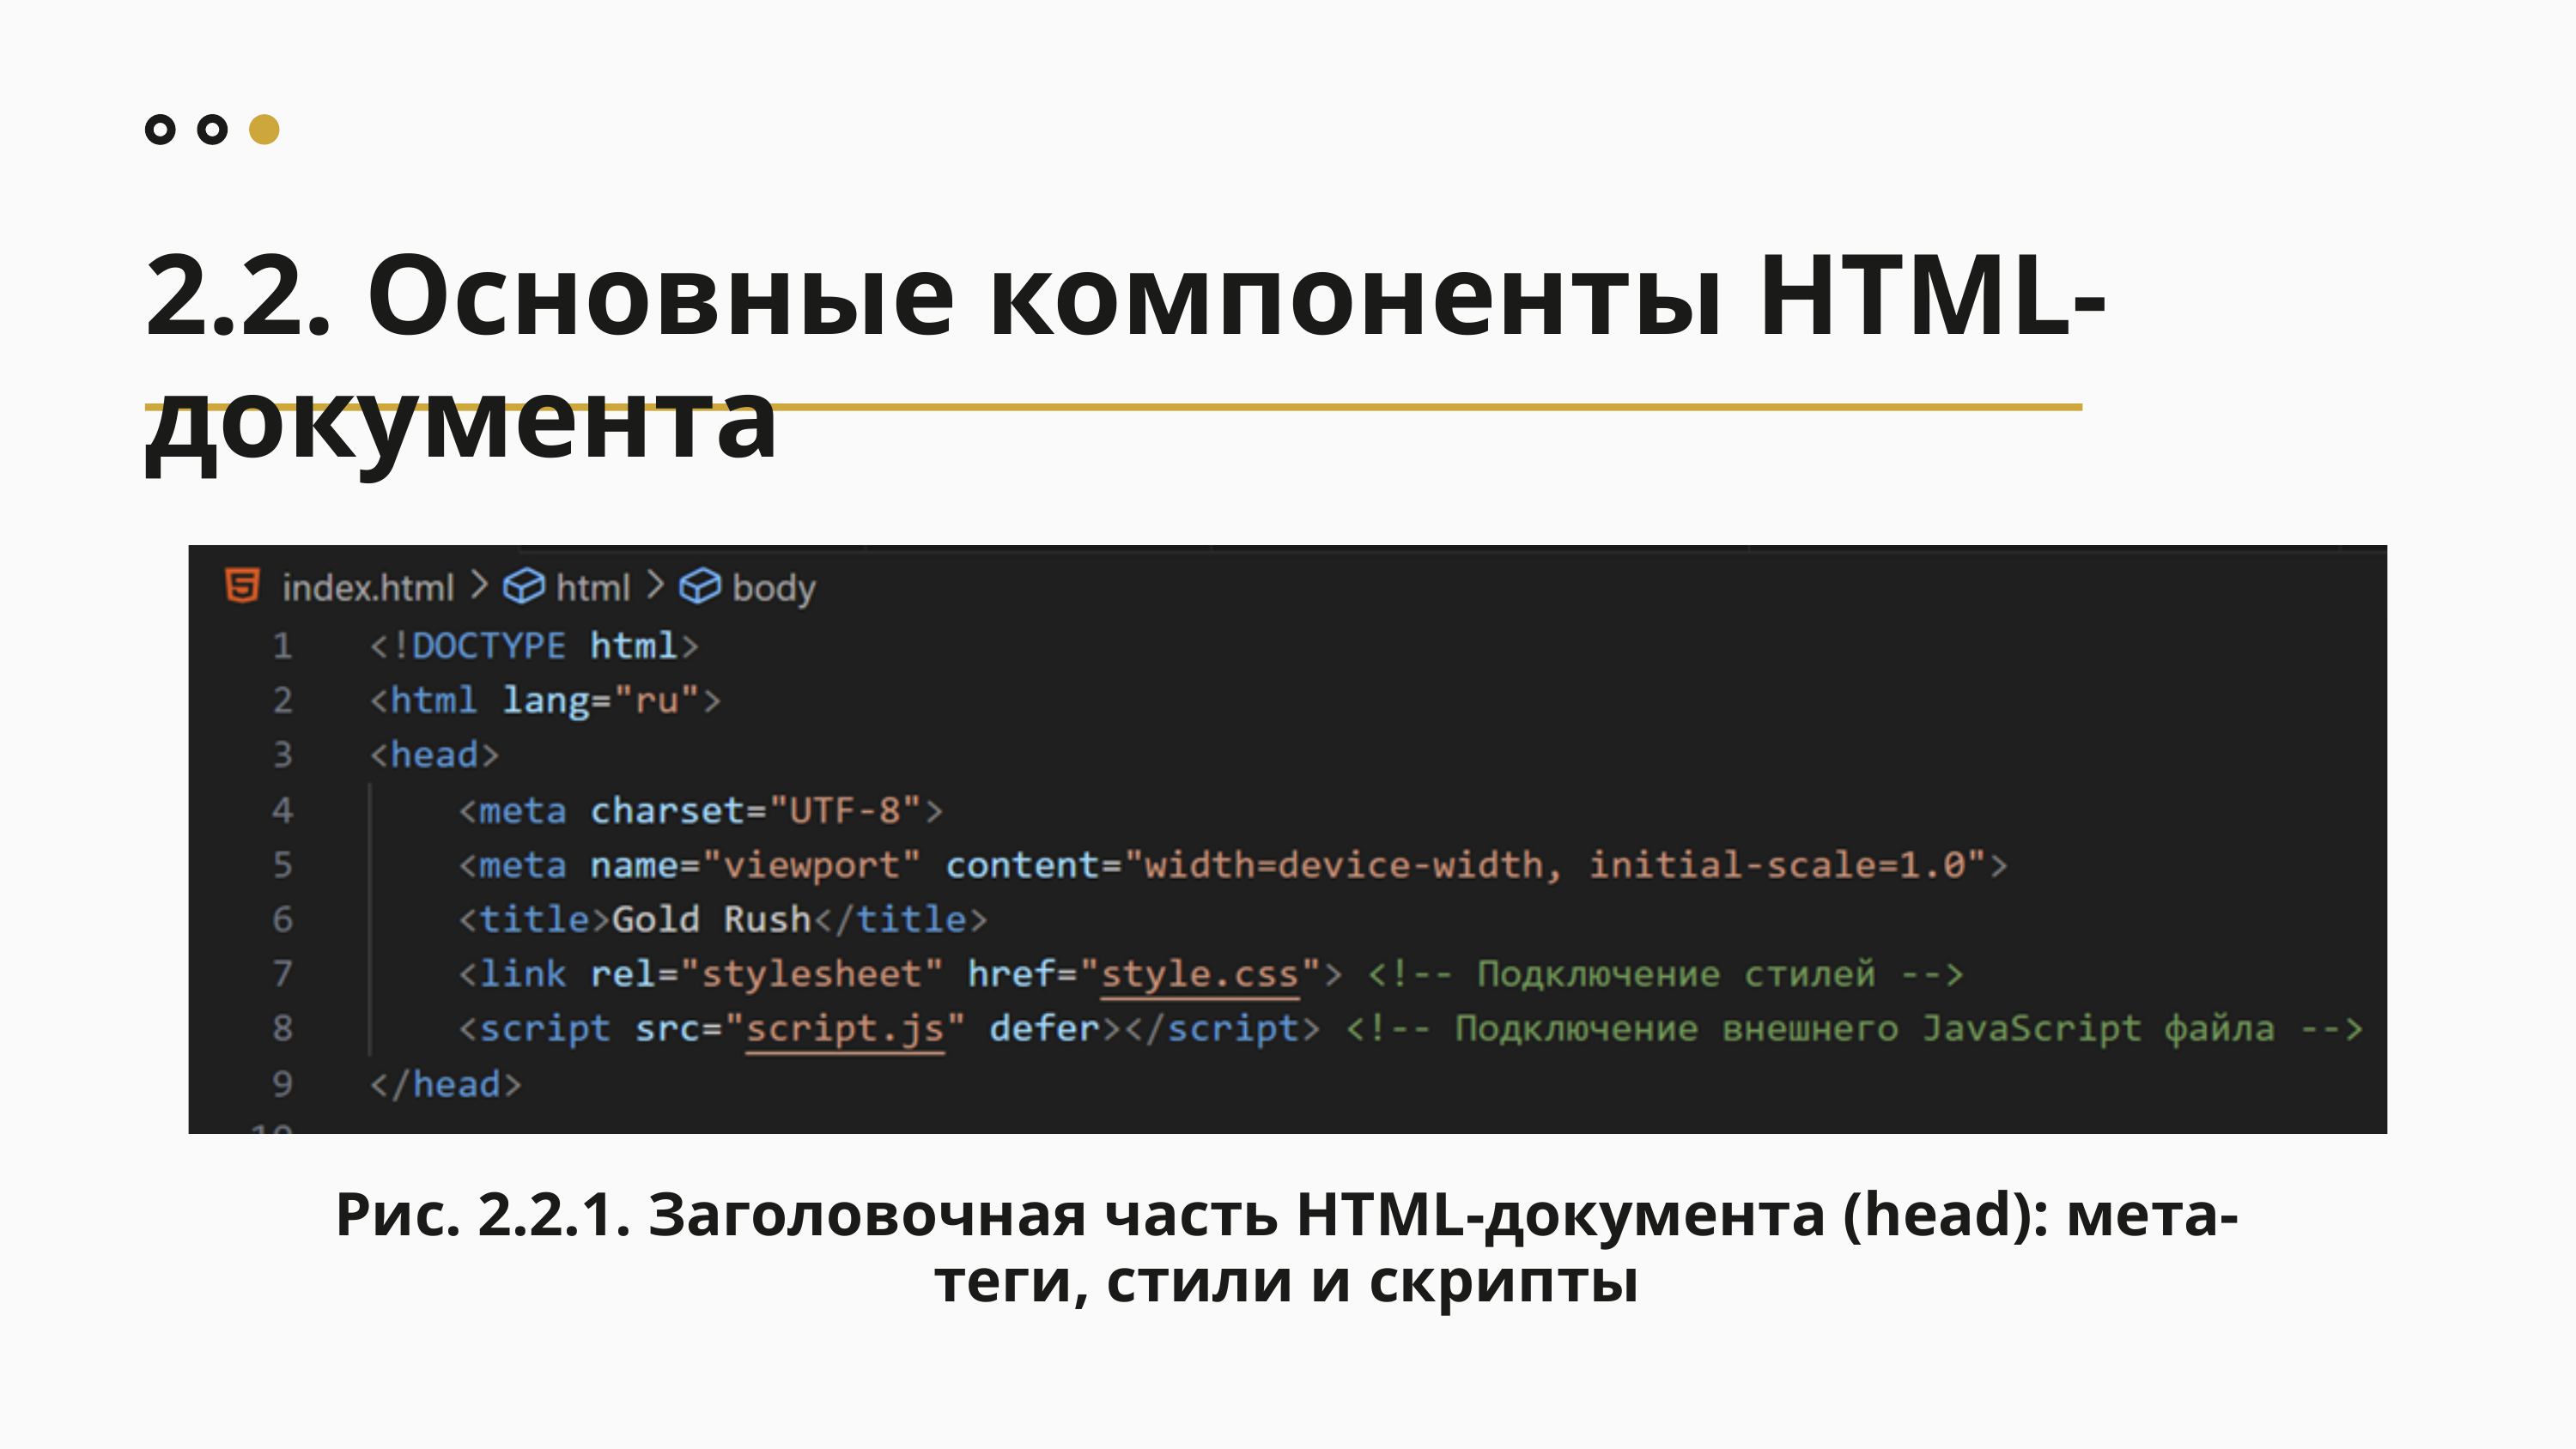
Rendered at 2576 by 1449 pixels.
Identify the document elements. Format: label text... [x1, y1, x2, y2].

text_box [144, 113, 280, 145]
text_box Рис. 2.2.1. Заголовочная часть HTML-документа (head): мета-теги, стили и скрипты [263, 1181, 2313, 1314]
text_box 2.2. Основные компоненты HTML-документа [144, 233, 2266, 480]
text_box [188, 545, 2388, 1134]
